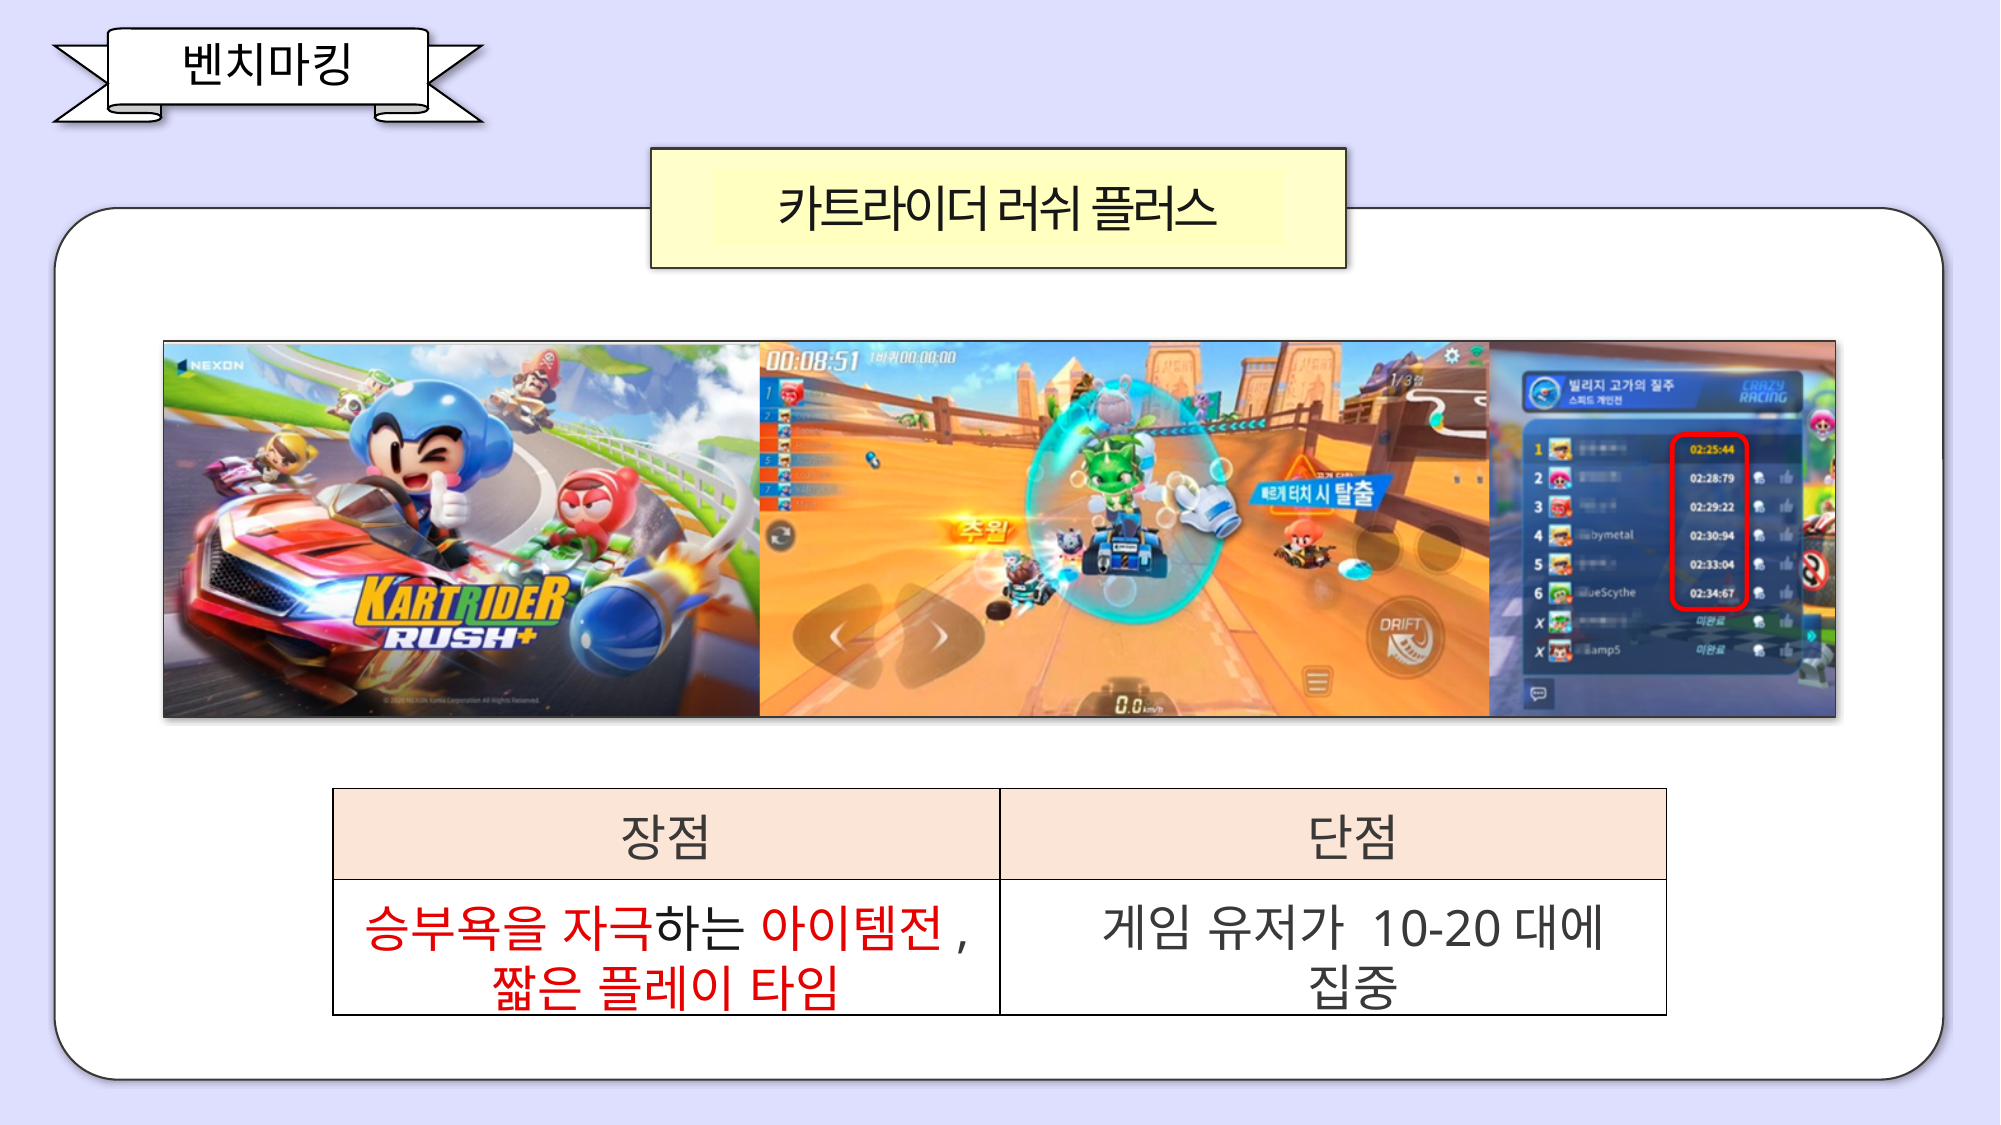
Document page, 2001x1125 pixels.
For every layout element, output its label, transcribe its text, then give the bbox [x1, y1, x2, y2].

table_header [1001, 789, 1666, 879]
text_box [650, 147, 1347, 269]
text_box 단점 [1292, 798, 1415, 874]
table_cell [1001, 880, 1666, 1014]
text_box 장점 [605, 798, 728, 874]
text_box 카트라이더 러쉬 플러스 [713, 170, 1284, 246]
text_box [53, 207, 1945, 1081]
table_cell 회원 가입 [161, 341, 1842, 726]
table_cell [334, 880, 999, 1014]
text_box [51, 27, 485, 123]
text_box 게임 유저가 10-20대에 집중 [1087, 888, 1621, 1024]
table_header [334, 789, 999, 879]
text_box 승부욕을 자극하는 아이템전, 짧은 플레이 타임 [349, 890, 985, 1025]
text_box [164, 341, 1835, 717]
text_box 벤치마킹 [152, 25, 384, 102]
